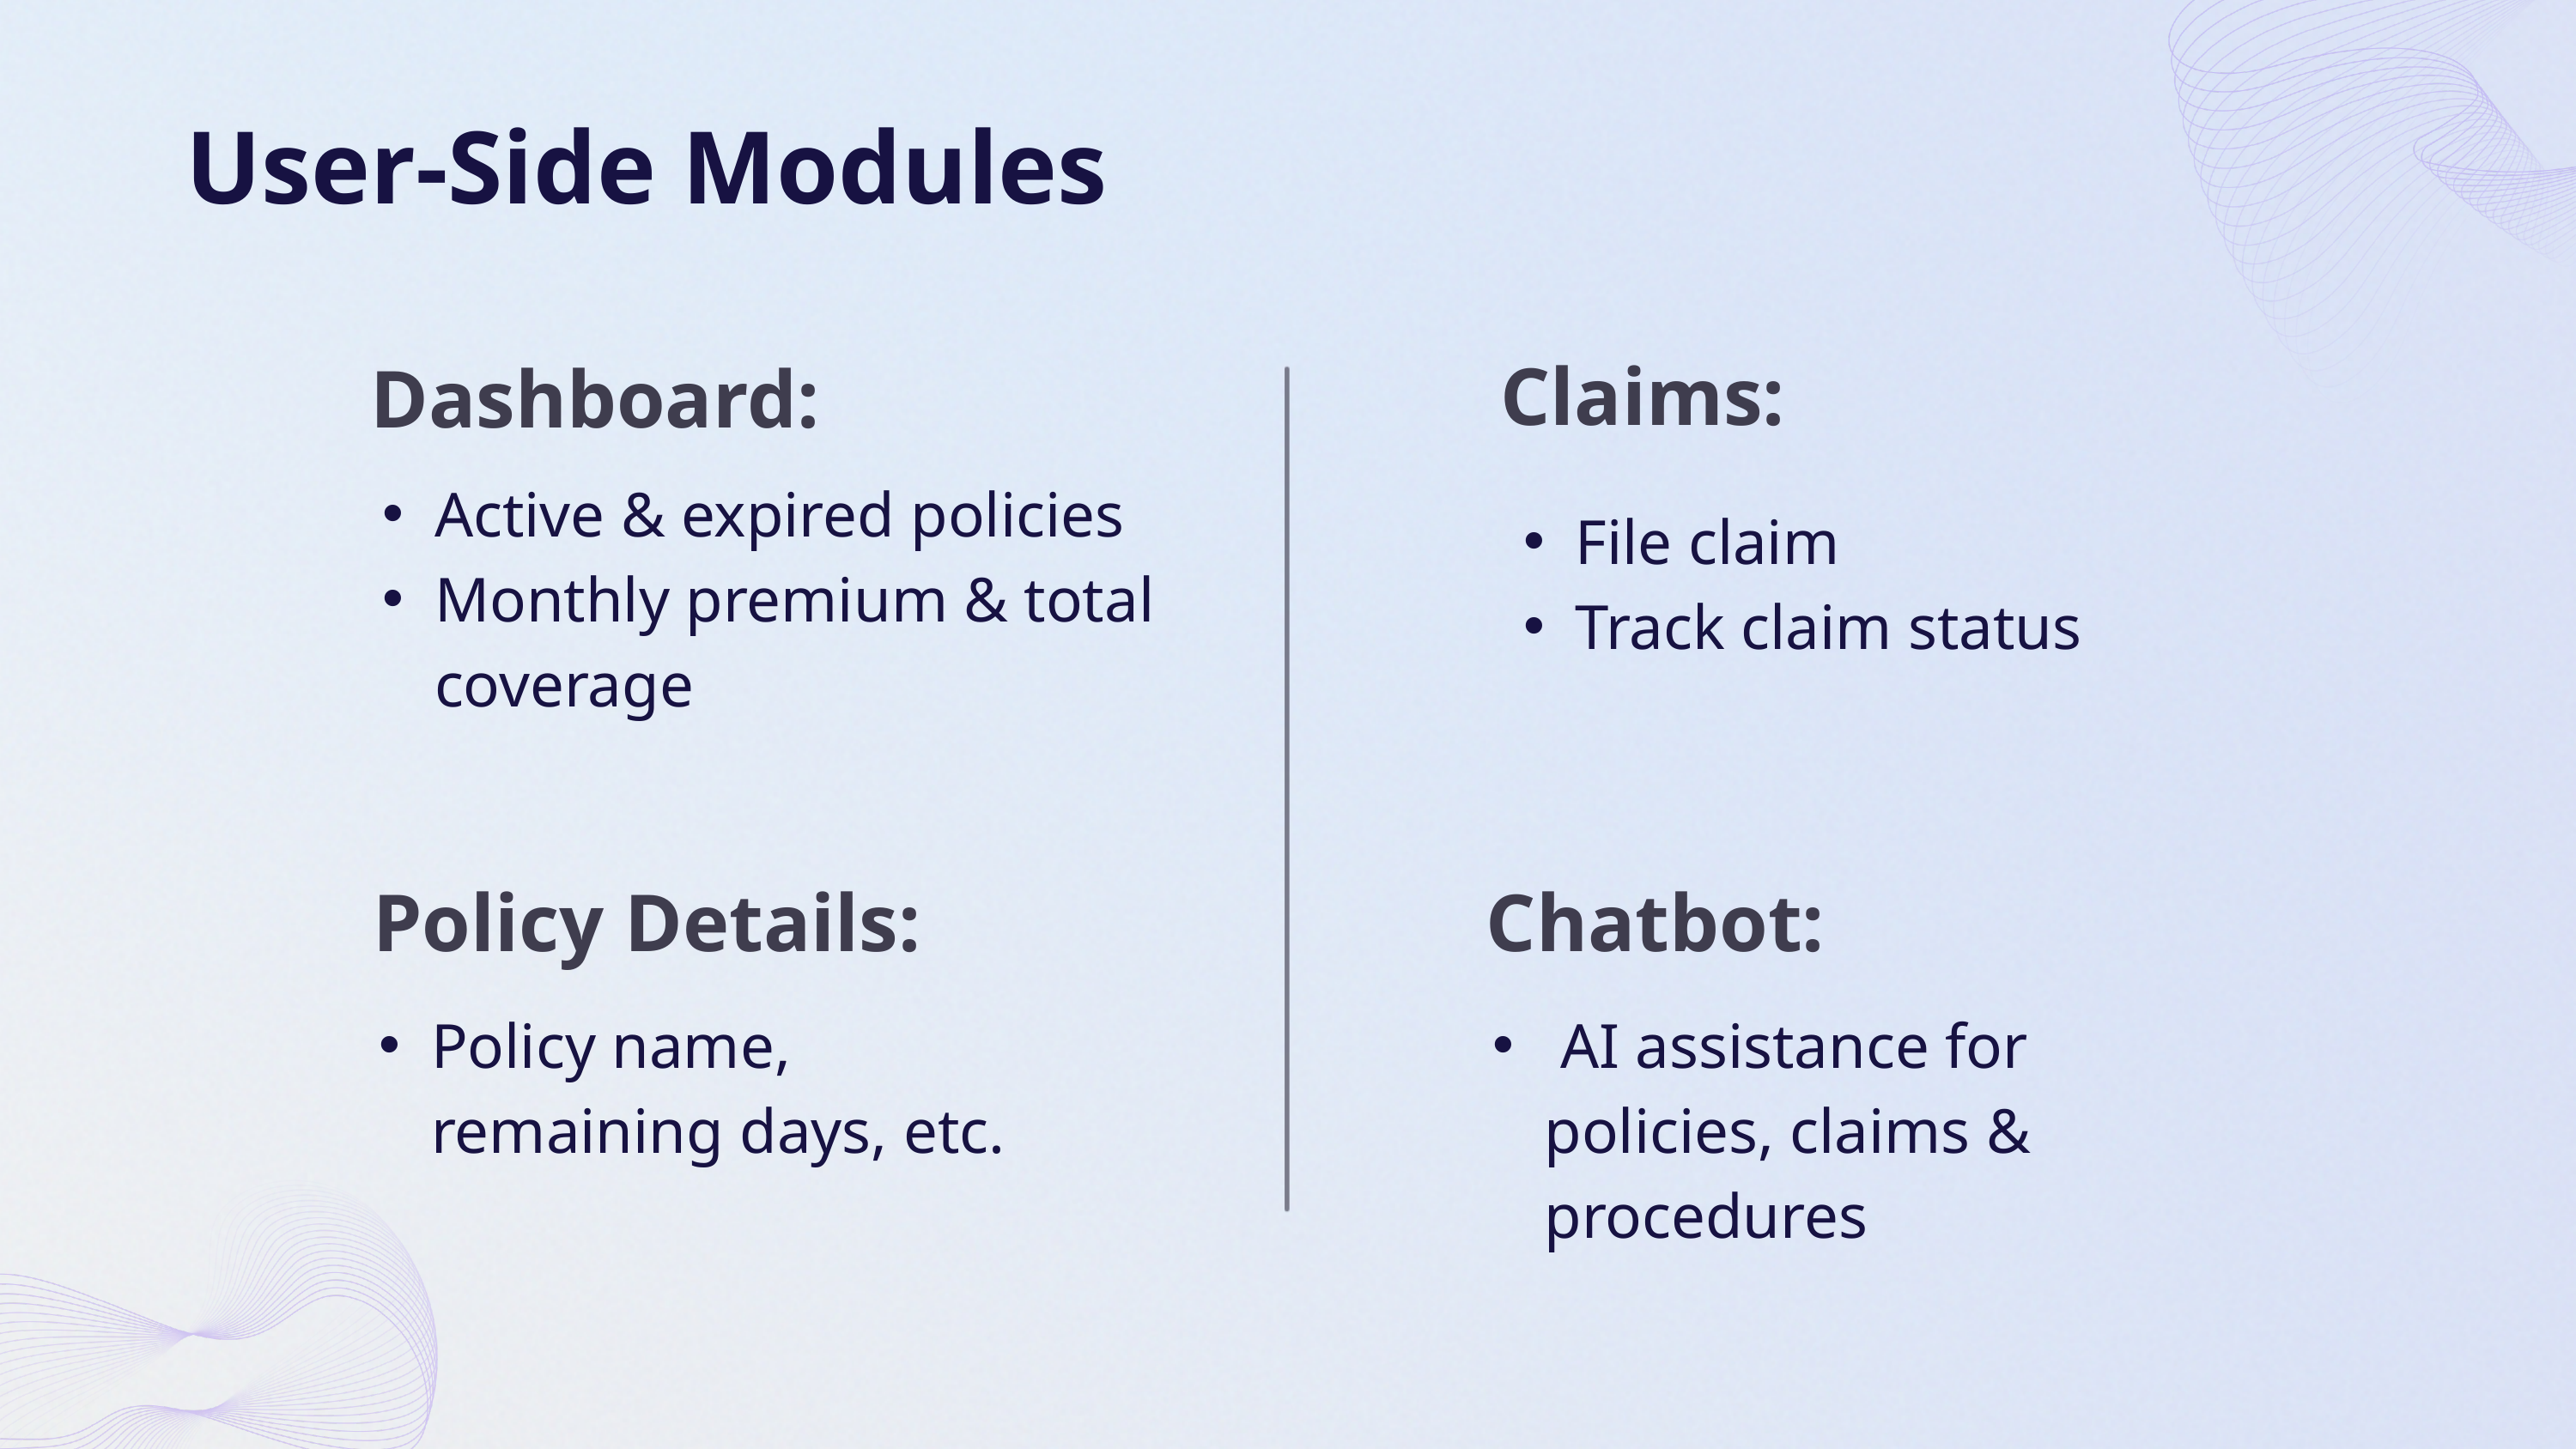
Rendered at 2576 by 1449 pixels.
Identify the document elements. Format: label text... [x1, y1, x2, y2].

text_box Active & expired policies Monthly premium & total coverage [331, 464, 1167, 719]
text_box Policy Details: [373, 877, 1117, 968]
text_box AI assistance for policies, claims & procedures [1441, 995, 2233, 1252]
text_box [1285, 324, 1290, 1254]
text_box Claims: [1500, 351, 2244, 442]
text_box File claim Track claim status [1472, 491, 2264, 662]
text_box [0, 0, 2576, 1449]
text_box User-Side Modules [185, 110, 1288, 225]
text_box Chatbot: [1485, 877, 2230, 968]
text_box Dashboard: [370, 354, 969, 445]
text_box [0, 1176, 439, 1449]
text_box Policy name, remaining days, etc. [327, 995, 1012, 1166]
text_box [2166, 0, 2576, 403]
